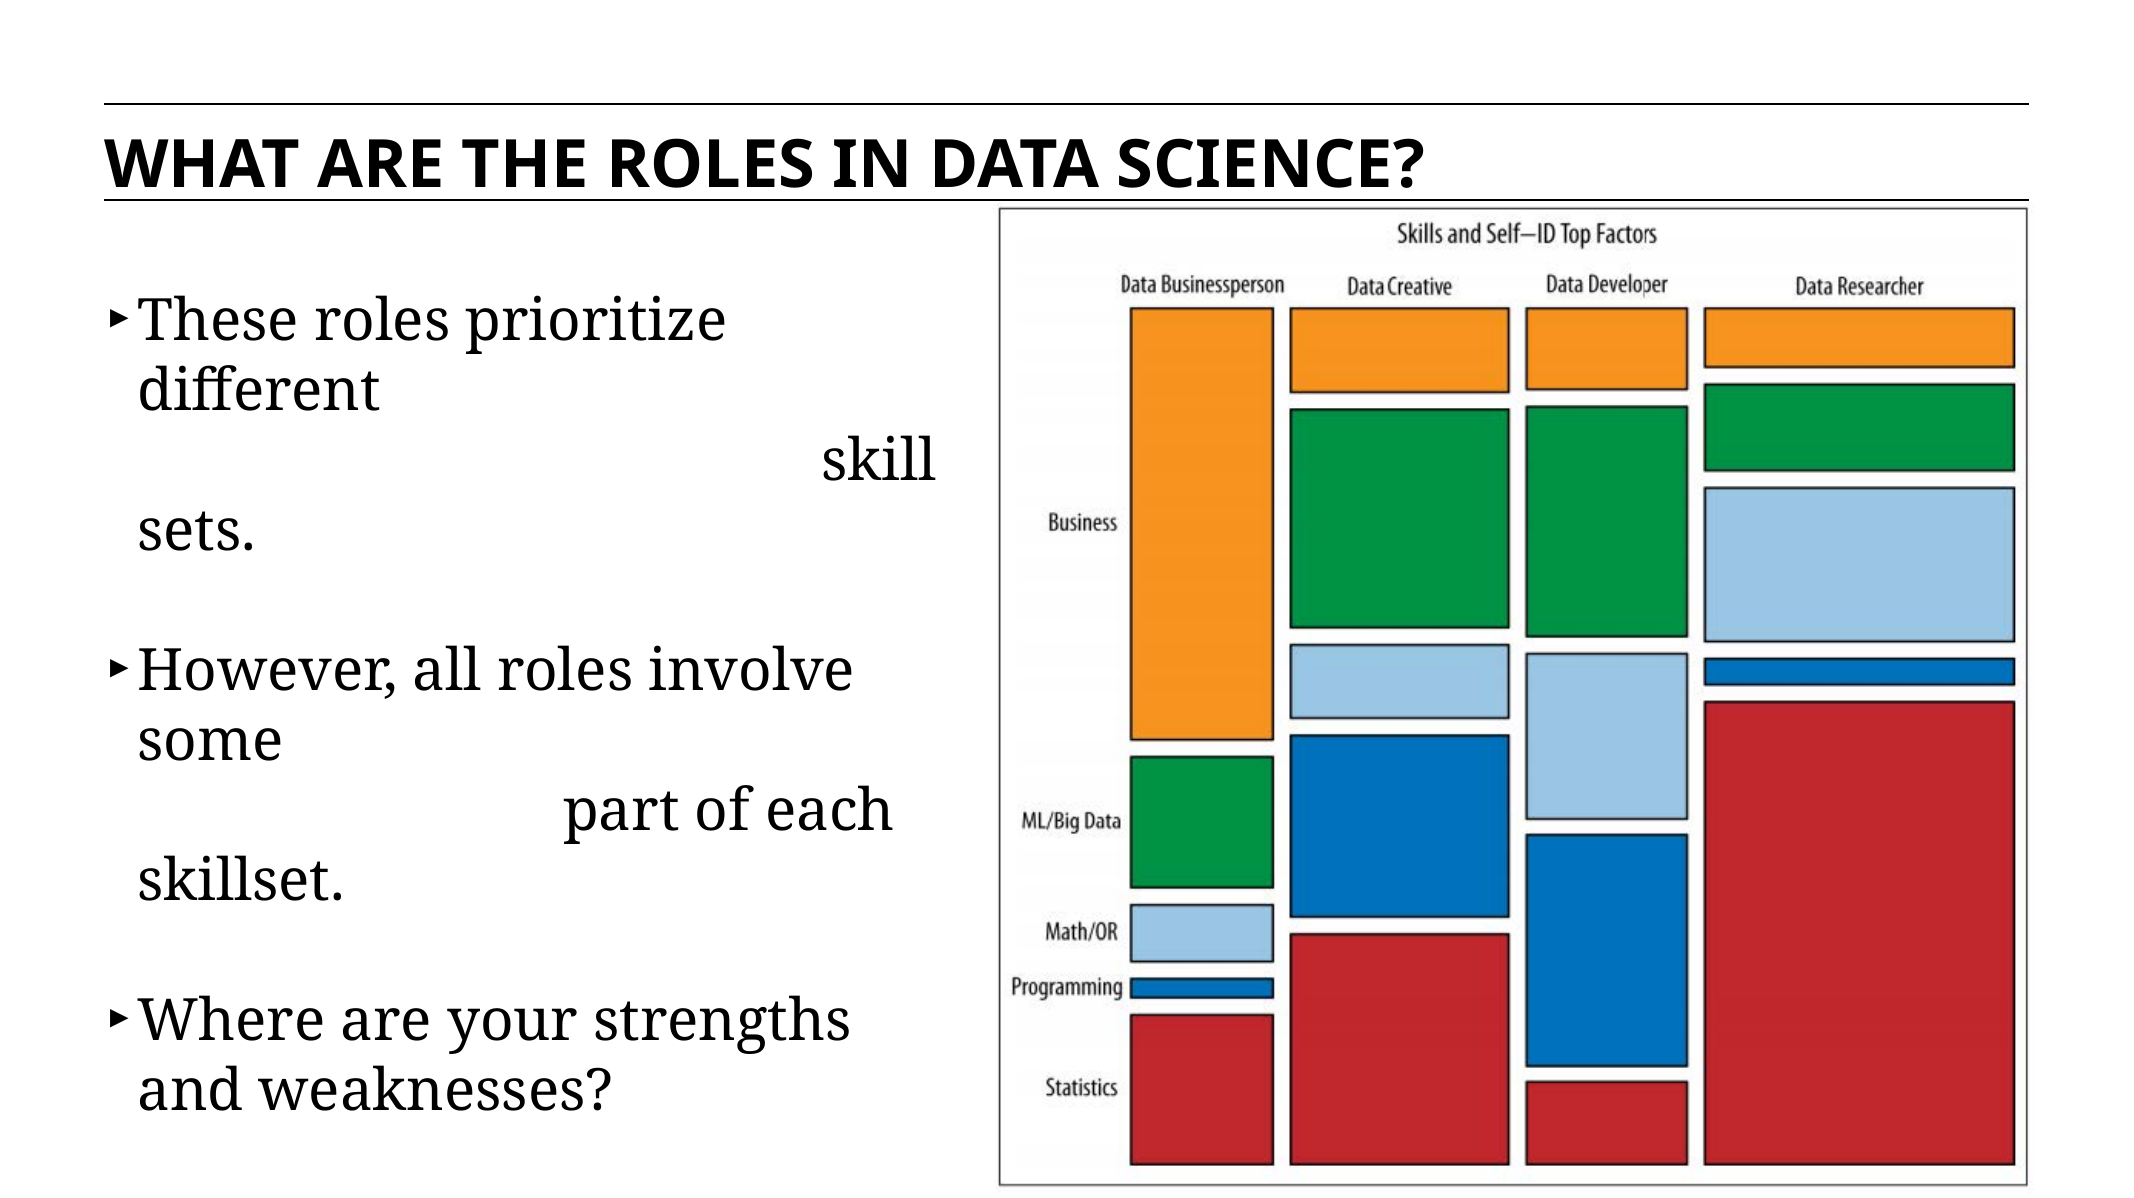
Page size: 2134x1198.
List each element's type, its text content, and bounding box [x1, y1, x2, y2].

text_box WHAT ARE THE ROLES IN DATA SCIENCE? [104, 120, 2034, 192]
list These roles prioritize different skill sets. However, all roles involve some part of each skillset. Where are your strengths and weaknesses? [104, 212, 965, 837]
picture [993, 202, 2034, 1198]
